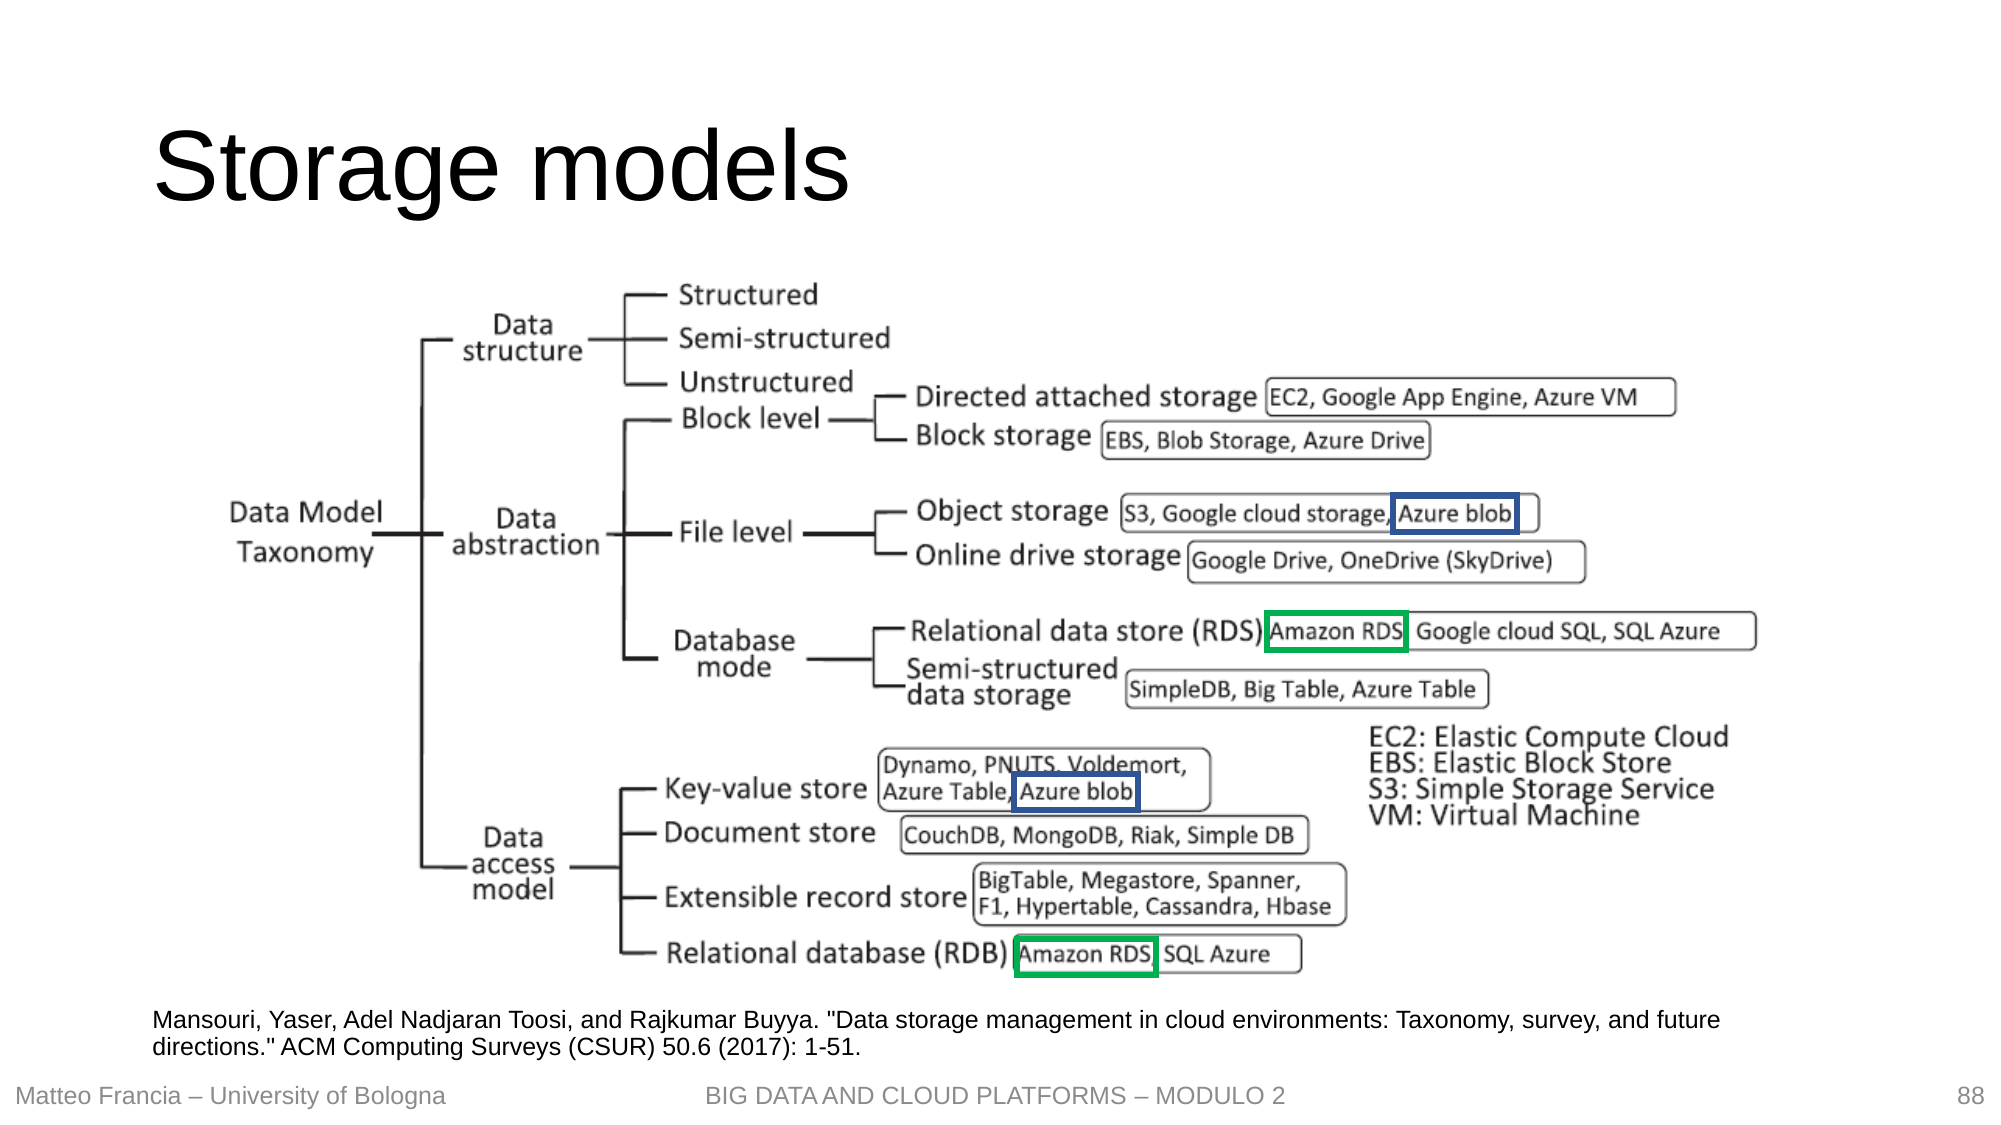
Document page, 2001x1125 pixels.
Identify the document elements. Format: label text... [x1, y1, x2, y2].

title Storage models [137, 59, 1863, 278]
slide_number 88 [1550, 1065, 2000, 1125]
footer Matteo Francia – University of Bologna [0, 1065, 466, 1125]
list Mansouri, Yaser, Adel Nadjaran Toosi, and Rajkumar Buyya. "Data storage management in cloud environments: Taxonomy, survey, and future directions." ACM Computing Surveys (CSUR) 50.6 (2017): 1-51. [137, 1003, 1863, 1064]
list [201, 278, 1799, 993]
